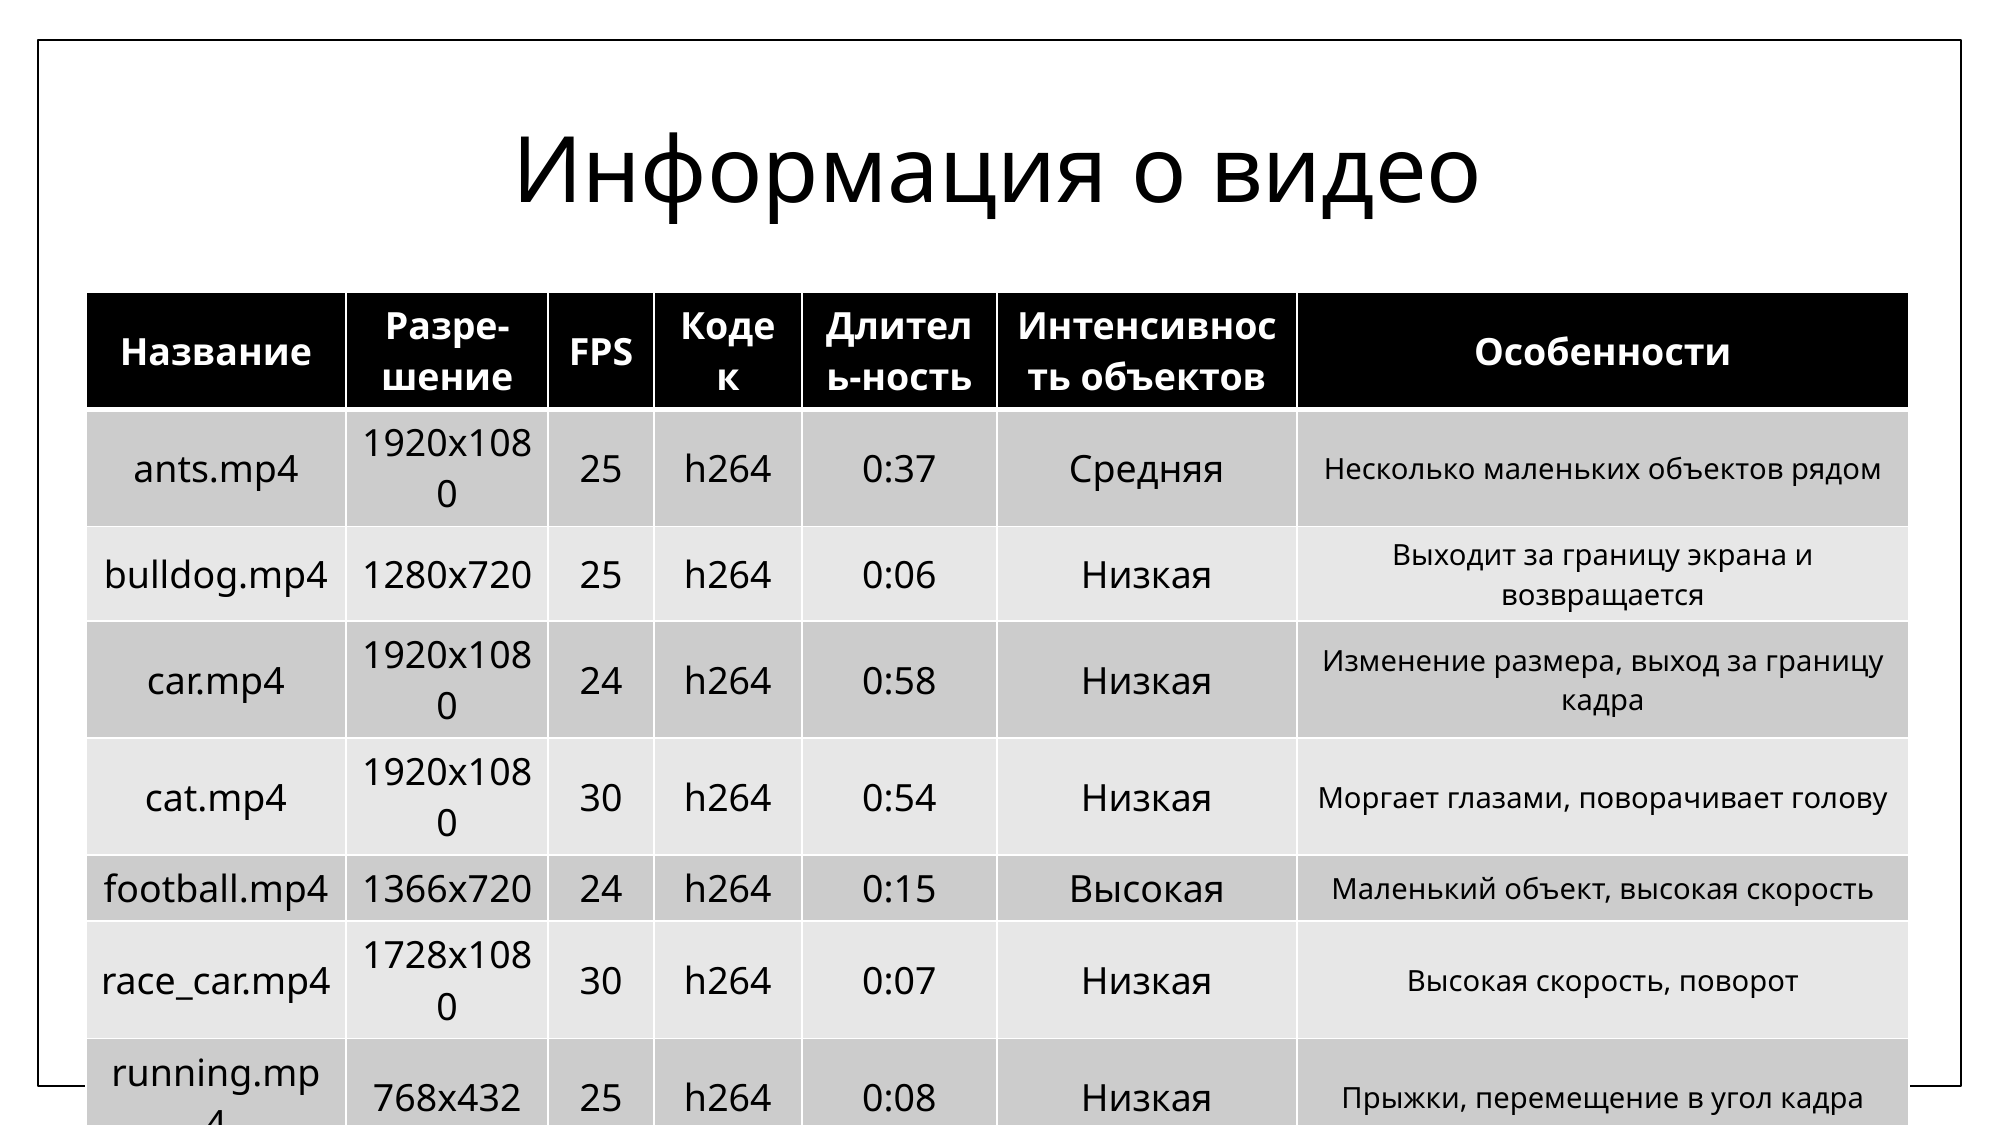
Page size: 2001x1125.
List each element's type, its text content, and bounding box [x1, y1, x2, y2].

table_cell Изменение размера, выход за границу кадра [1298, 622, 1908, 737]
table_cell h264 [655, 856, 801, 920]
table_header Интенсивность объектов [998, 293, 1296, 407]
table_cell running.mp4 [87, 1039, 345, 1125]
table_cell Средняя [998, 412, 1296, 526]
table_cell car.mp4 [87, 622, 345, 737]
table_cell football.mp4 [87, 856, 345, 920]
table_cell h264 [655, 622, 801, 737]
table_cell cat.mp4 [87, 739, 345, 854]
table_cell Низкая [998, 922, 1296, 1038]
table_header Кодек [655, 293, 801, 407]
table_cell 0:54 [803, 739, 996, 854]
table_cell h264 [655, 922, 801, 1038]
table_cell Прыжки, перемещение в угол кадра [1298, 1039, 1908, 1125]
table_cell h264 [655, 739, 801, 854]
table_cell 1728x1080 [347, 922, 547, 1038]
table_cell 25 [549, 412, 653, 526]
table_cell 0:08 [803, 1039, 996, 1125]
table_cell 1920x1080 [347, 622, 547, 737]
table_header Разре-шение [347, 293, 547, 407]
table_header Длитель-ность [803, 293, 996, 407]
table_cell 1920x1080 [347, 412, 547, 526]
table_cell 25 [549, 527, 653, 620]
table_header Название [87, 293, 345, 407]
table_cell 25 [549, 1039, 653, 1125]
table_cell 1366x720 [347, 856, 547, 920]
table_cell h264 [655, 1039, 801, 1125]
table_cell 0:37 [803, 412, 996, 526]
table_cell race_car.mp4 [87, 922, 345, 1038]
table_cell 24 [549, 856, 653, 920]
table_cell Высокая скорость, поворот [1298, 922, 1908, 1038]
table_cell Низкая [998, 622, 1296, 737]
title Информация о видео [187, 99, 1808, 246]
table_cell Низкая [998, 739, 1296, 854]
table_cell ants.mp4 [87, 412, 345, 526]
table_cell 1920x1080 [347, 739, 547, 854]
table_cell 30 [549, 922, 653, 1038]
table_cell 0:15 [803, 856, 996, 920]
table_cell 30 [549, 739, 653, 854]
table_header Особенности [1298, 293, 1908, 407]
table_cell 24 [549, 622, 653, 737]
table_cell Моргает глазами, поворачивает голову [1298, 739, 1908, 854]
table_cell Высокая [998, 856, 1296, 920]
table_cell 0:07 [803, 922, 996, 1038]
table_cell 0:58 [803, 622, 996, 737]
table_cell Маленький объект, высокая скорость [1298, 856, 1908, 920]
table_header FPS [549, 293, 653, 407]
table_cell h264 [655, 527, 801, 620]
table_cell 768x432 [347, 1039, 547, 1125]
table_cell Низкая [998, 1039, 1296, 1125]
table_cell bulldog.mp4 [87, 527, 345, 620]
table_cell 1280x720 [347, 527, 547, 620]
table_cell Выходит за границу экрана и возвращается [1298, 527, 1908, 620]
table_cell Несколько маленьких объектов рядом [1298, 412, 1908, 526]
table_cell 0:06 [803, 527, 996, 620]
table_cell Низкая [998, 527, 1296, 620]
table_cell h264 [655, 412, 801, 526]
